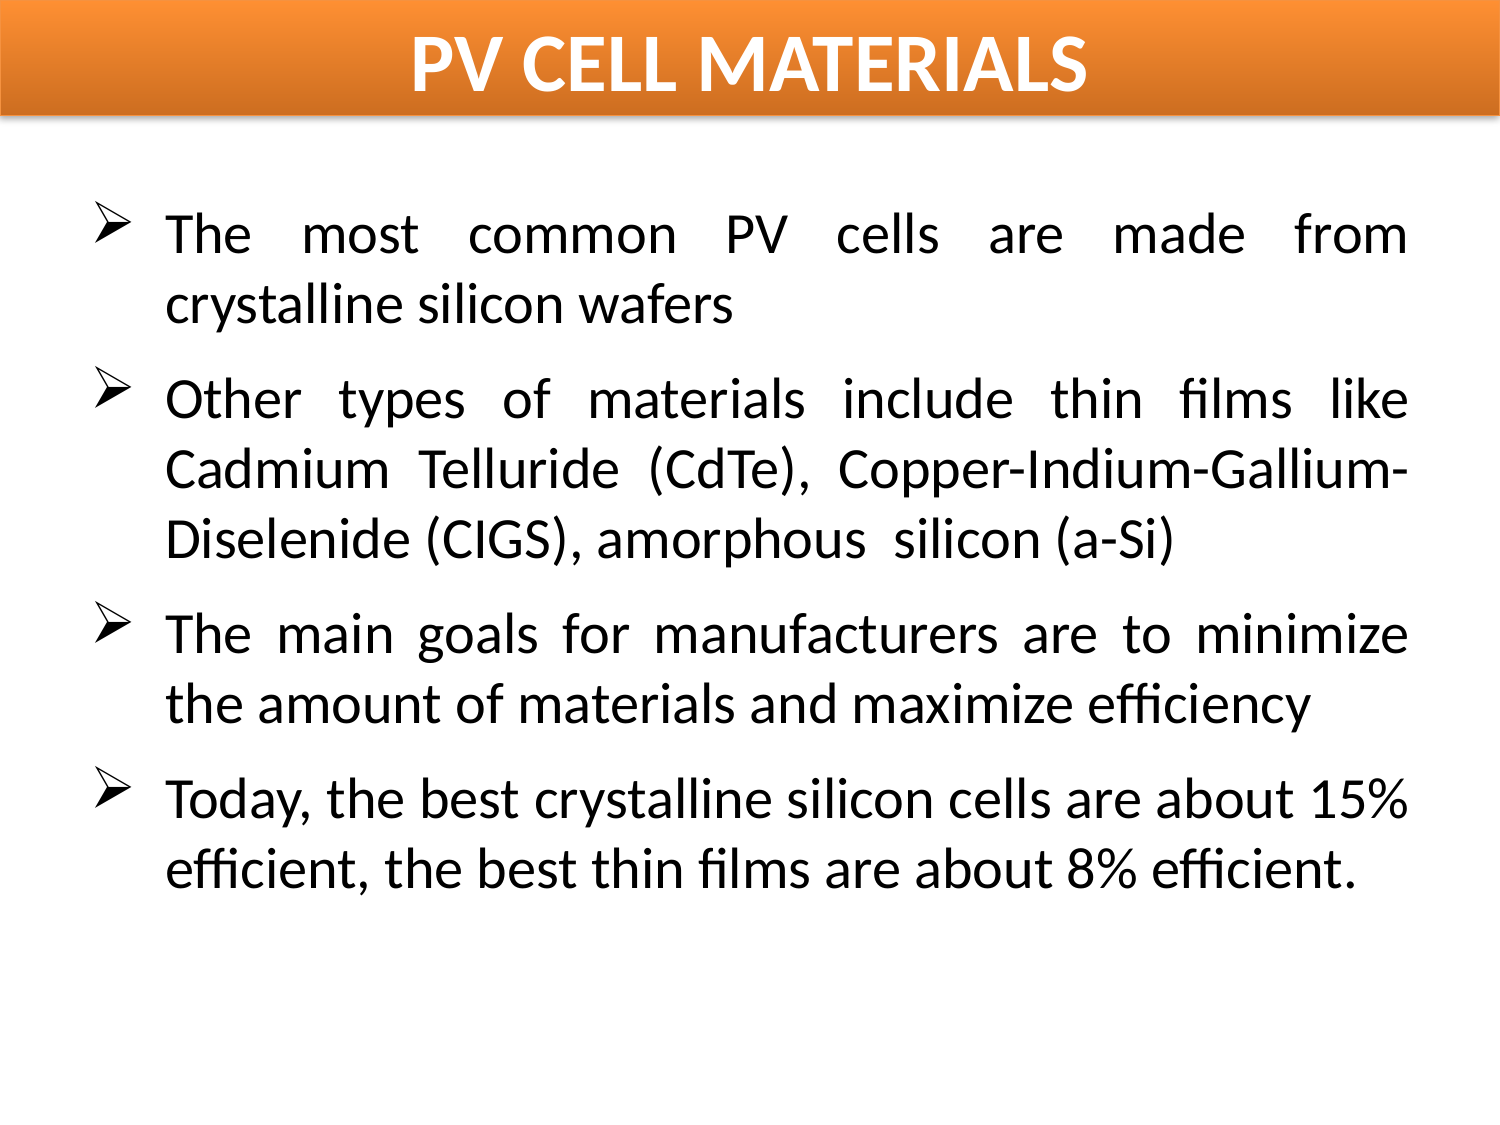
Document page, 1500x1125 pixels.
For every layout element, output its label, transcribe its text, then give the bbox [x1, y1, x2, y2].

list The most common PV cells are made from crystalline silicon wafers Other types of materials include thin films like Cadmium Telluride (CdTe), Copper-Indium-Gallium-Diselenide (CIGS), amorphous silicon (a-Si) The main goals for manufacturers are to minimize the amount of materials and maximize efficiency Today, the best crystalline silicon cells are about 15% efficient, the best thin films are about 8% efficient. [75, 187, 1425, 1041]
text_box PV CELL MATERIALS [0, 0, 1500, 116]
